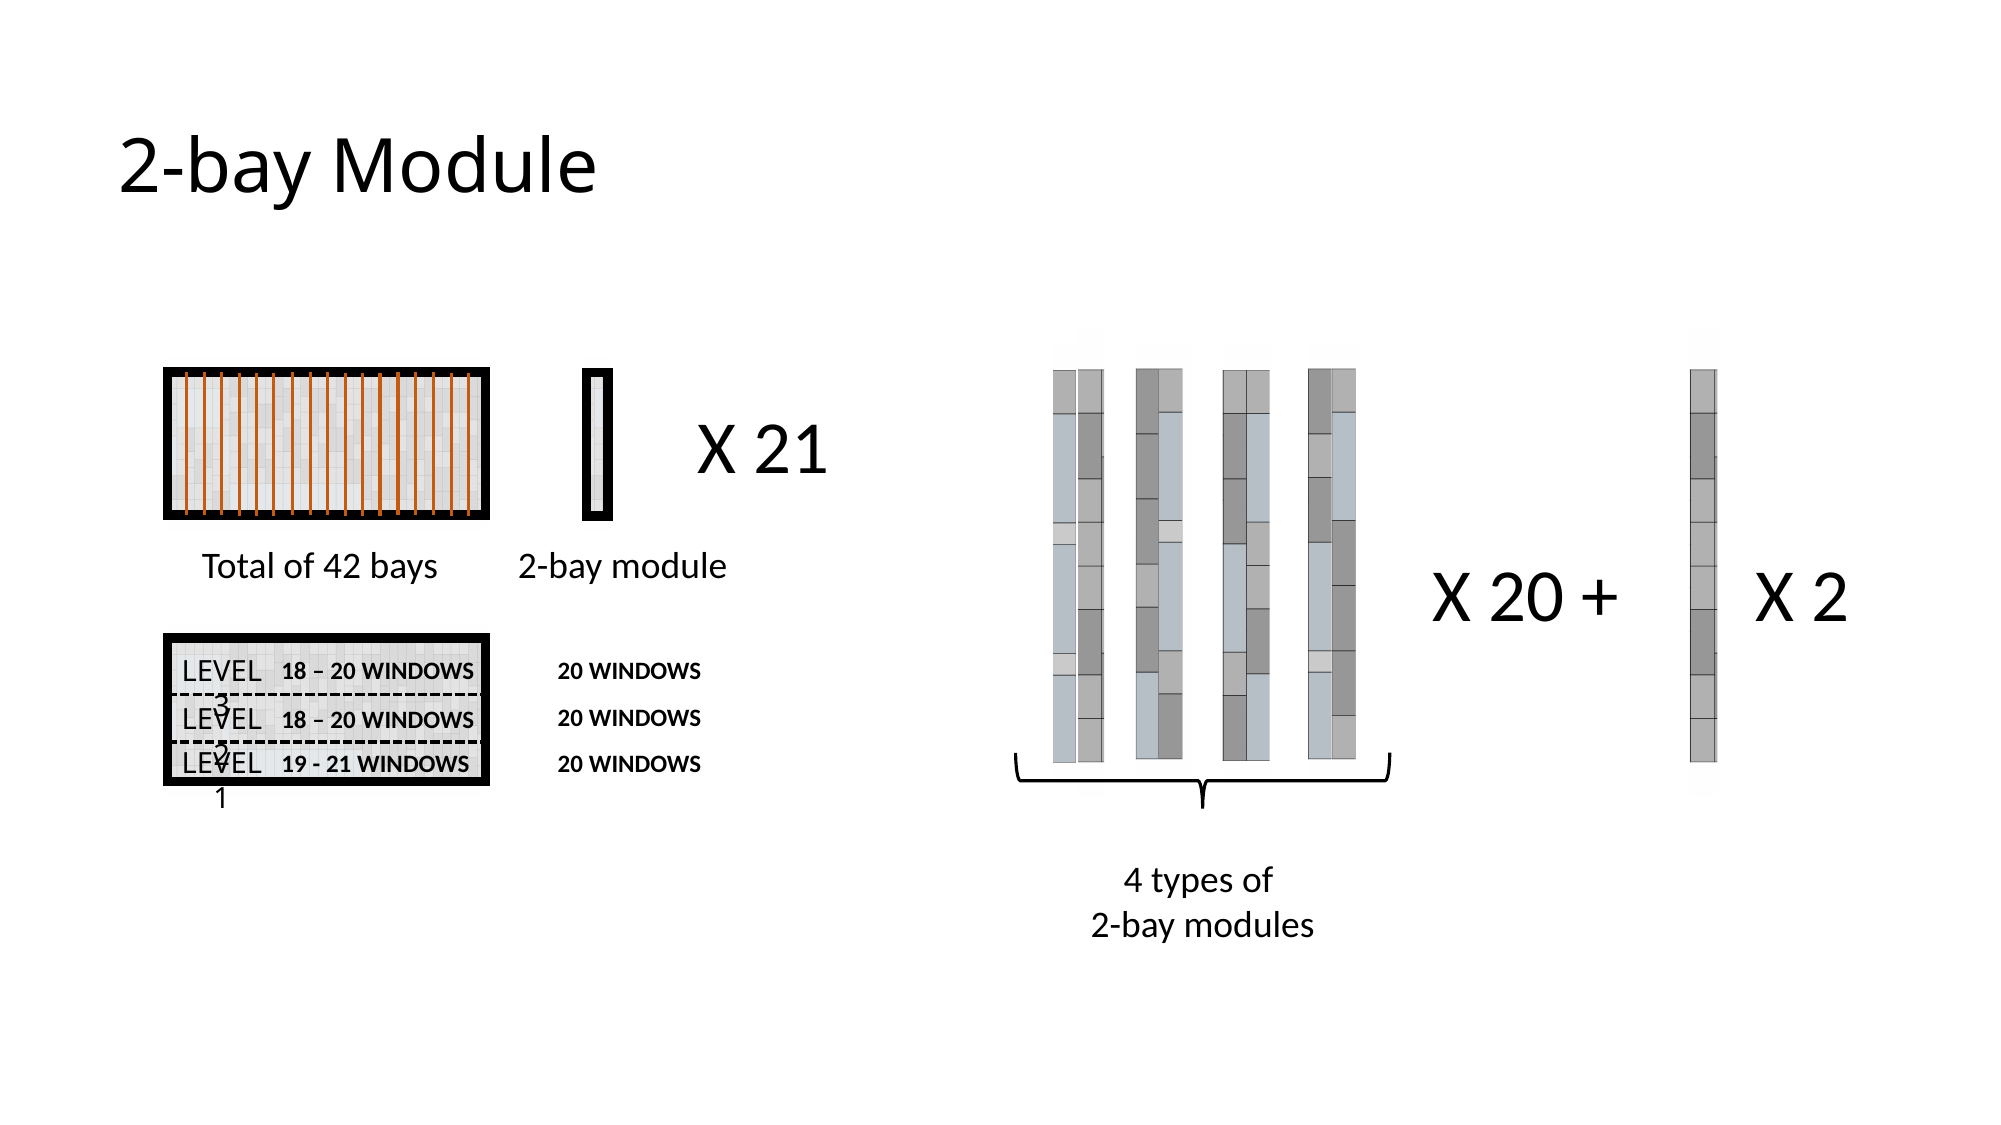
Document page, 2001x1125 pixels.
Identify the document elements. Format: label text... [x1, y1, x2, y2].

text_box X 2 [1741, 538, 1912, 644]
text_box LEVEL 1 [156, 737, 288, 823]
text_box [186, 371, 469, 516]
text_box X 20 + [1418, 538, 1667, 644]
picture [167, 623, 486, 694]
text_box LEVEL 2 [156, 693, 167, 737]
text_box X 21 [682, 390, 854, 496]
text_box LEVEL 3 [156, 644, 167, 693]
picture [167, 357, 486, 531]
text_box 20 WINDOWS [542, 694, 769, 740]
text_box 20 WINDOWS [543, 740, 763, 786]
text_box 2-bay module [503, 534, 748, 594]
picture [1222, 345, 1270, 782]
title 2-bay Module [103, 59, 1897, 278]
text_box [1270, 752, 1391, 782]
text_box [1015, 752, 1053, 782]
picture [1135, 344, 1190, 781]
picture [167, 695, 486, 741]
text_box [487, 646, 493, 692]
picture [1053, 328, 1105, 797]
picture [1689, 328, 1718, 797]
picture [584, 357, 611, 531]
text_box 20 WINDOWS [542, 646, 769, 692]
text_box [1105, 752, 1222, 809]
text_box Total of 42 bays [187, 534, 469, 594]
picture [1307, 344, 1361, 781]
text_box 4 types of 2-bay modules [1060, 847, 1346, 953]
picture [167, 743, 486, 797]
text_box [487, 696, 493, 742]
